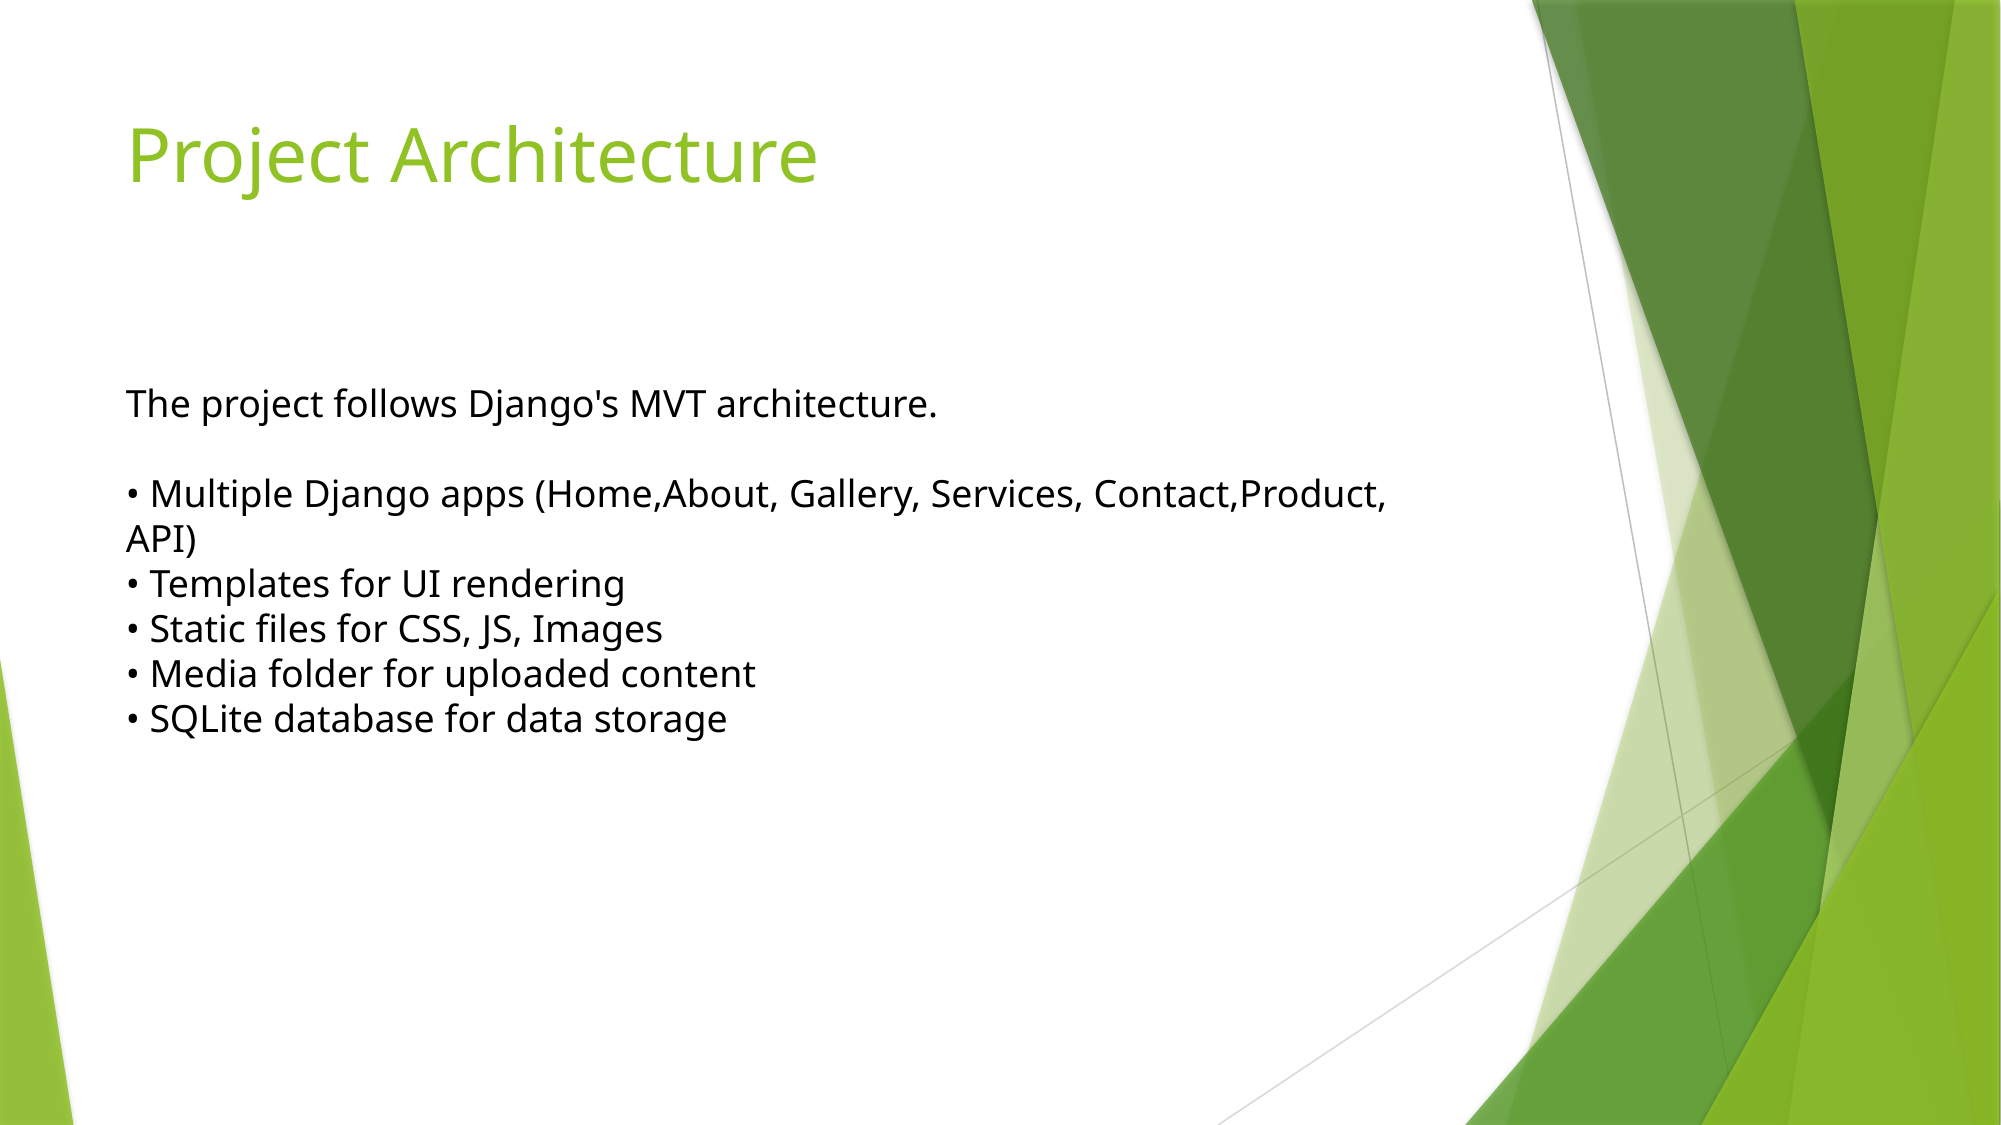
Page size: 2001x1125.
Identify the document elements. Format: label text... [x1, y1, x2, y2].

text_box The project follows Django's MVT architecture. • Multiple Django apps (Home,About, Gallery, Services, Contact,Product, API) • Templates for UI rendering • Static files for CSS, JS, Images • Media folder for uploaded content • SQLite database for data storage [111, 373, 1484, 748]
title Project Architecture [111, 99, 1522, 317]
